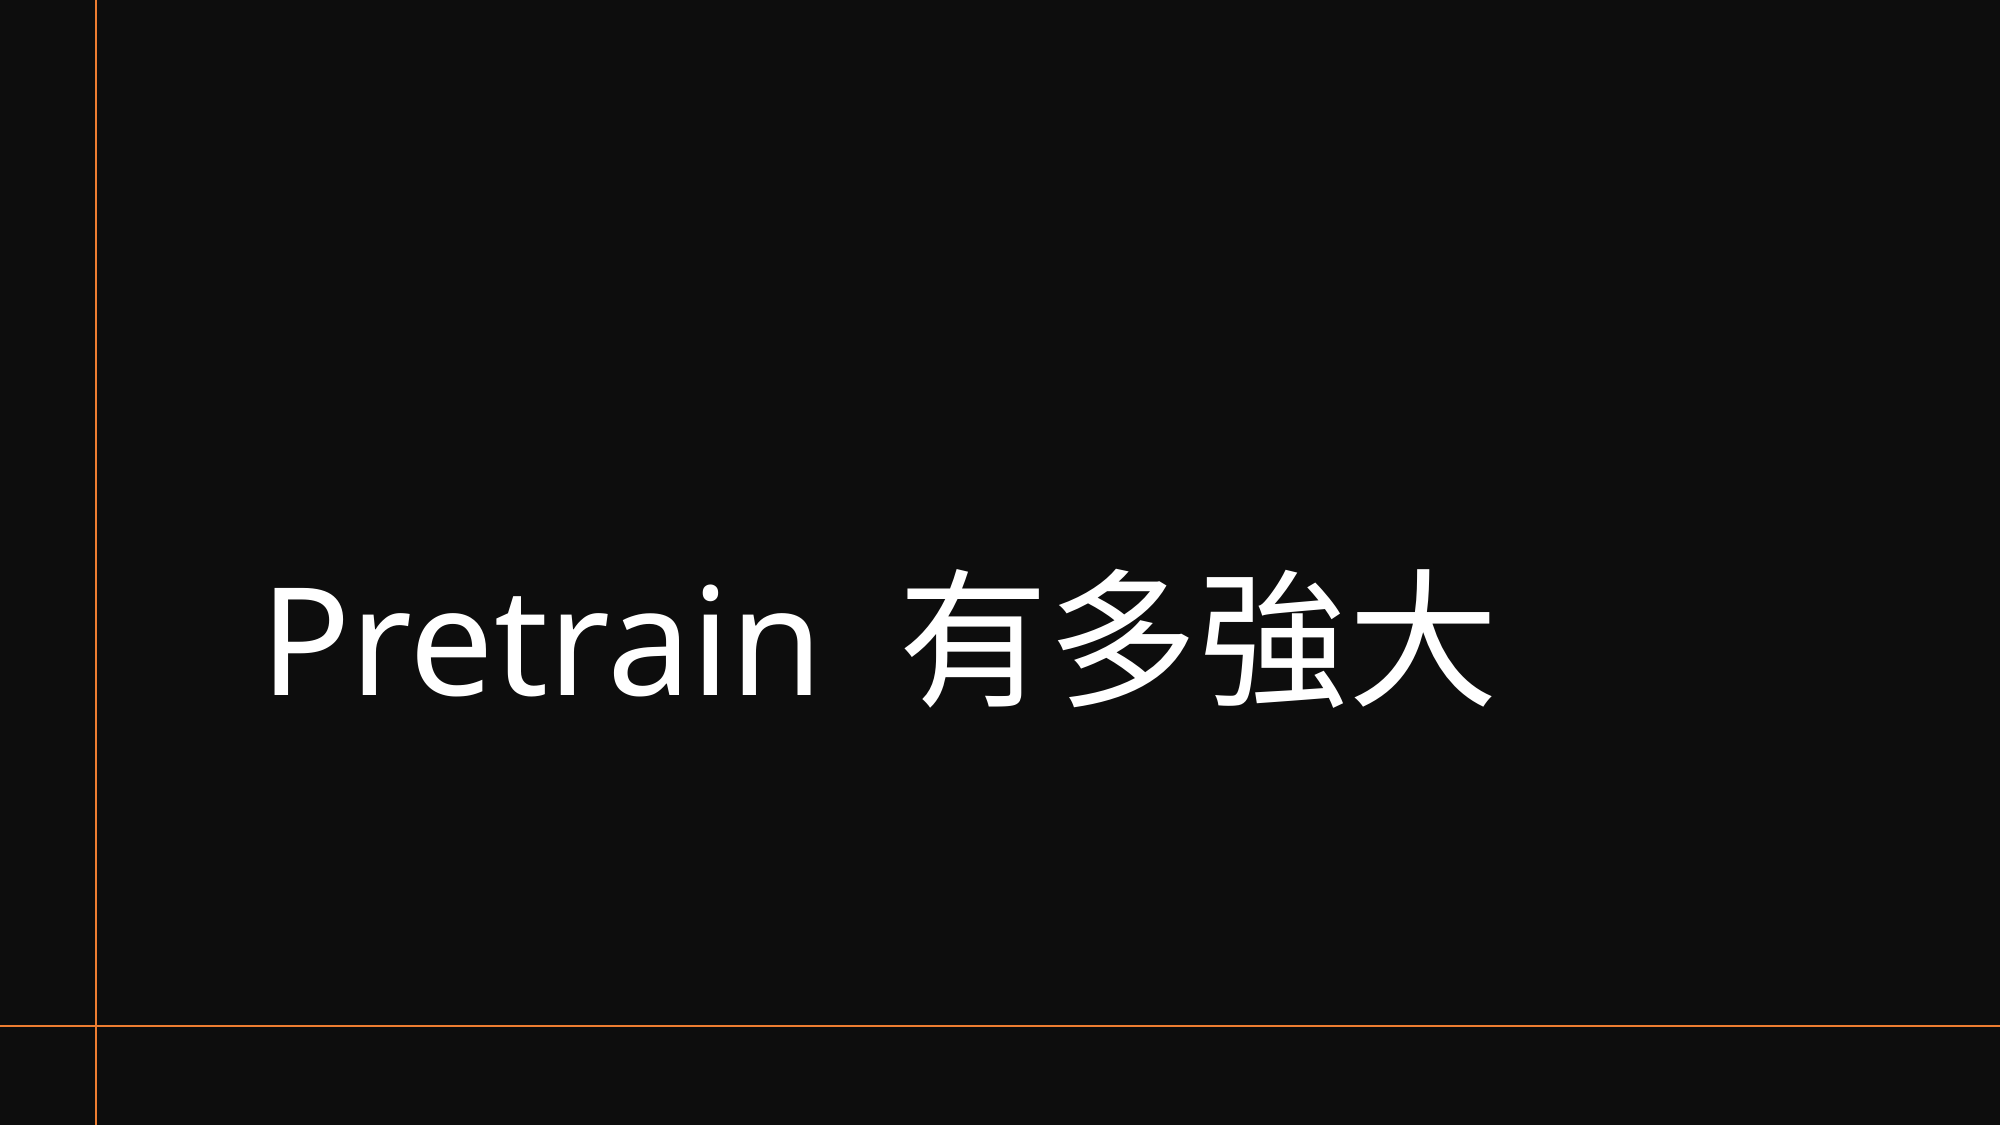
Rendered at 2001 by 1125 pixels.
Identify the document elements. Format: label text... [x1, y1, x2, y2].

text_box [97, 1027, 2000, 1125]
text_box [0, 1027, 95, 1125]
text_box [97, 0, 2000, 1025]
title Pretrain 有多強大 [245, 343, 1755, 736]
text_box [0, 0, 95, 1025]
